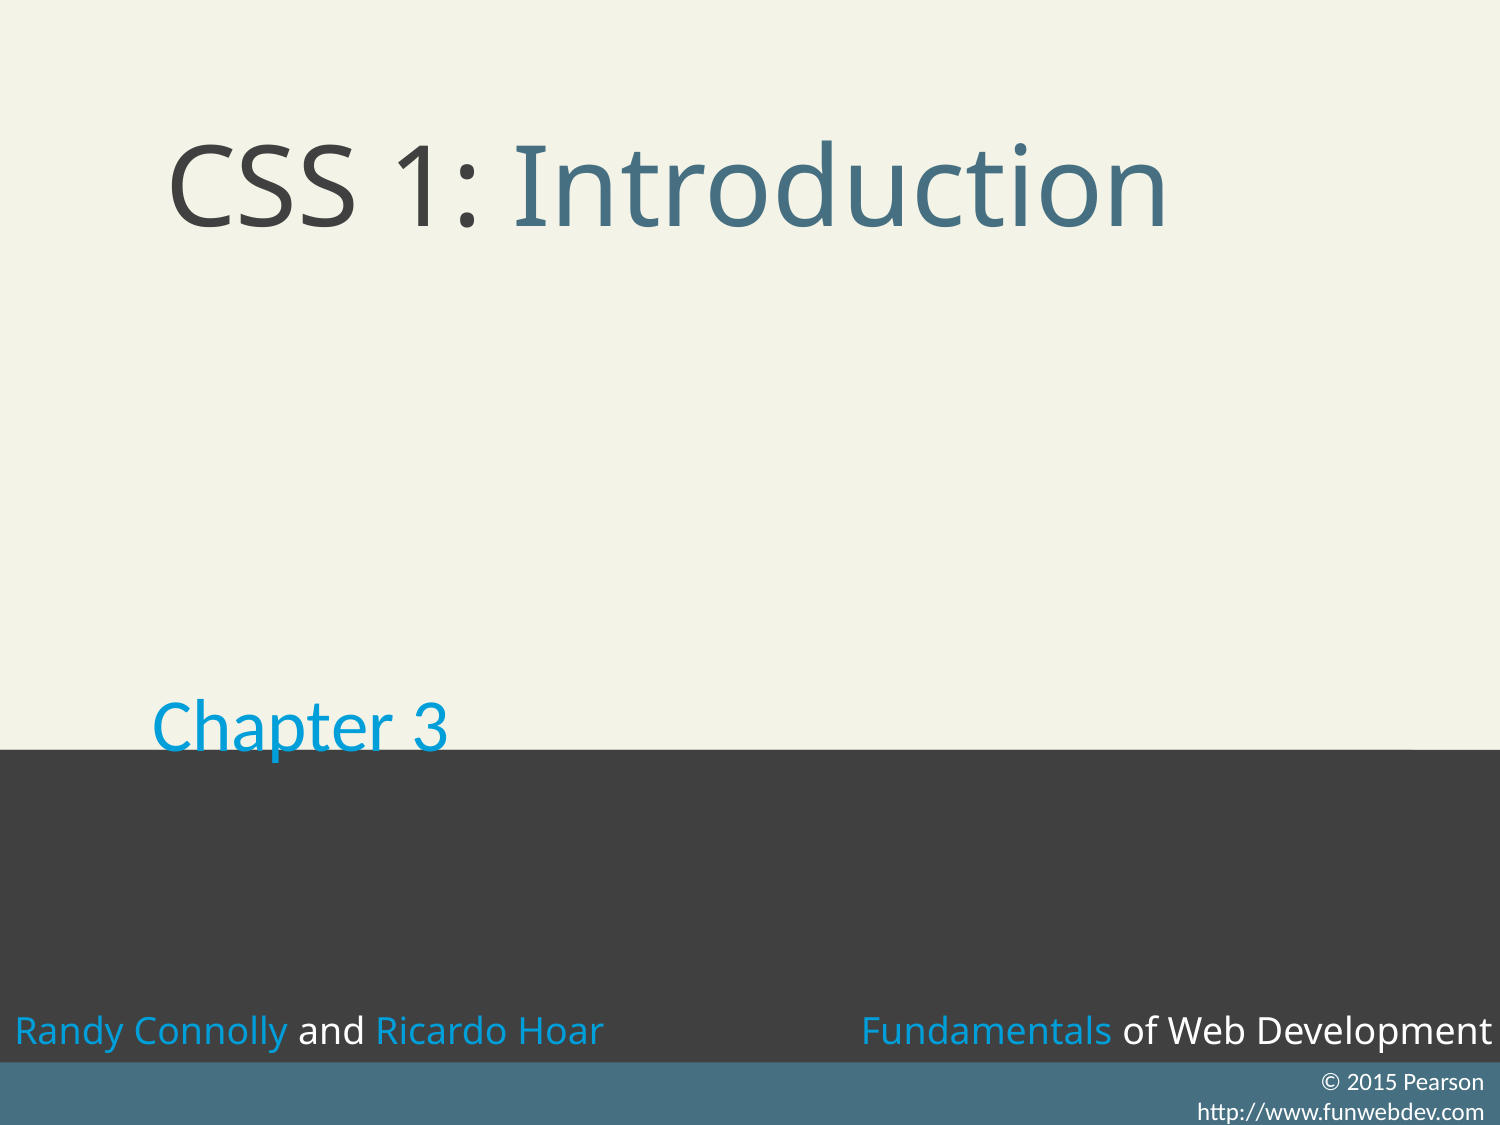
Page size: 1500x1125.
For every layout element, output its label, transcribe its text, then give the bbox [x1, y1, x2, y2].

subtitle Chapter 3 [137, 669, 1038, 757]
title CSS 1: Introduction [150, 112, 1350, 575]
